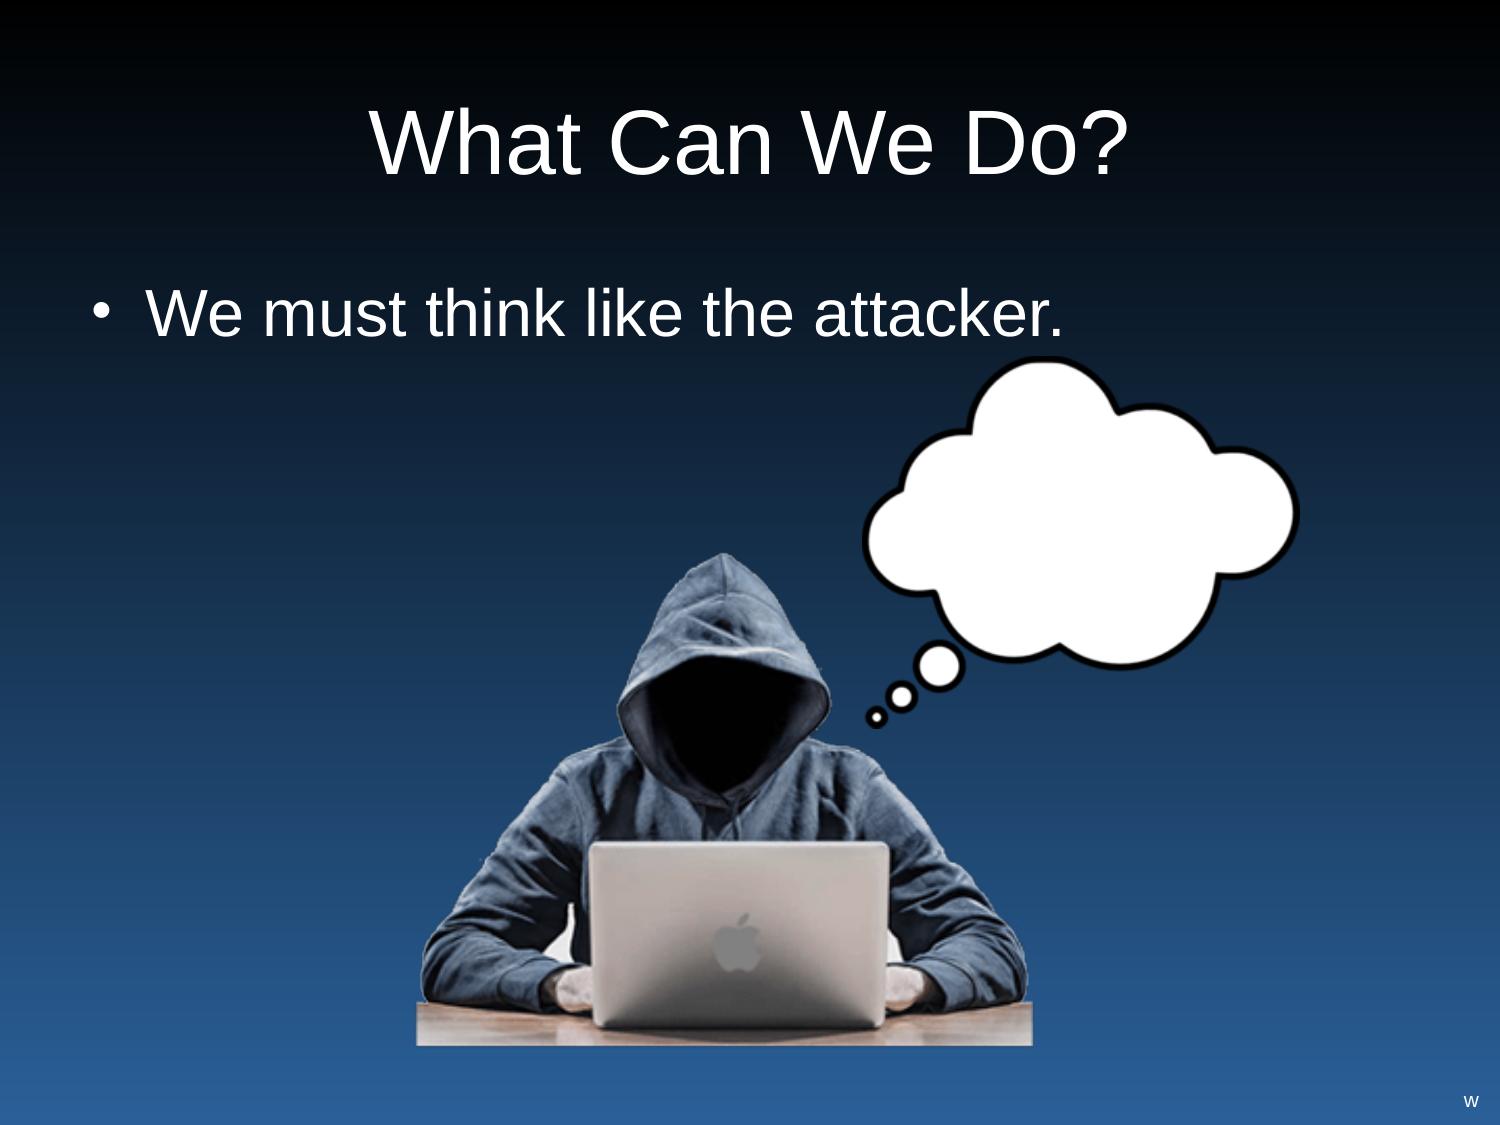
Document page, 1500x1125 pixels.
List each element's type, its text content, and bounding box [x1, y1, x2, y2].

picture [324, 356, 1300, 1051]
title What Can We Do? [75, 45, 1425, 232]
list We must think like the attacker. [75, 262, 1425, 1005]
text_box w [1449, 1079, 1500, 1119]
